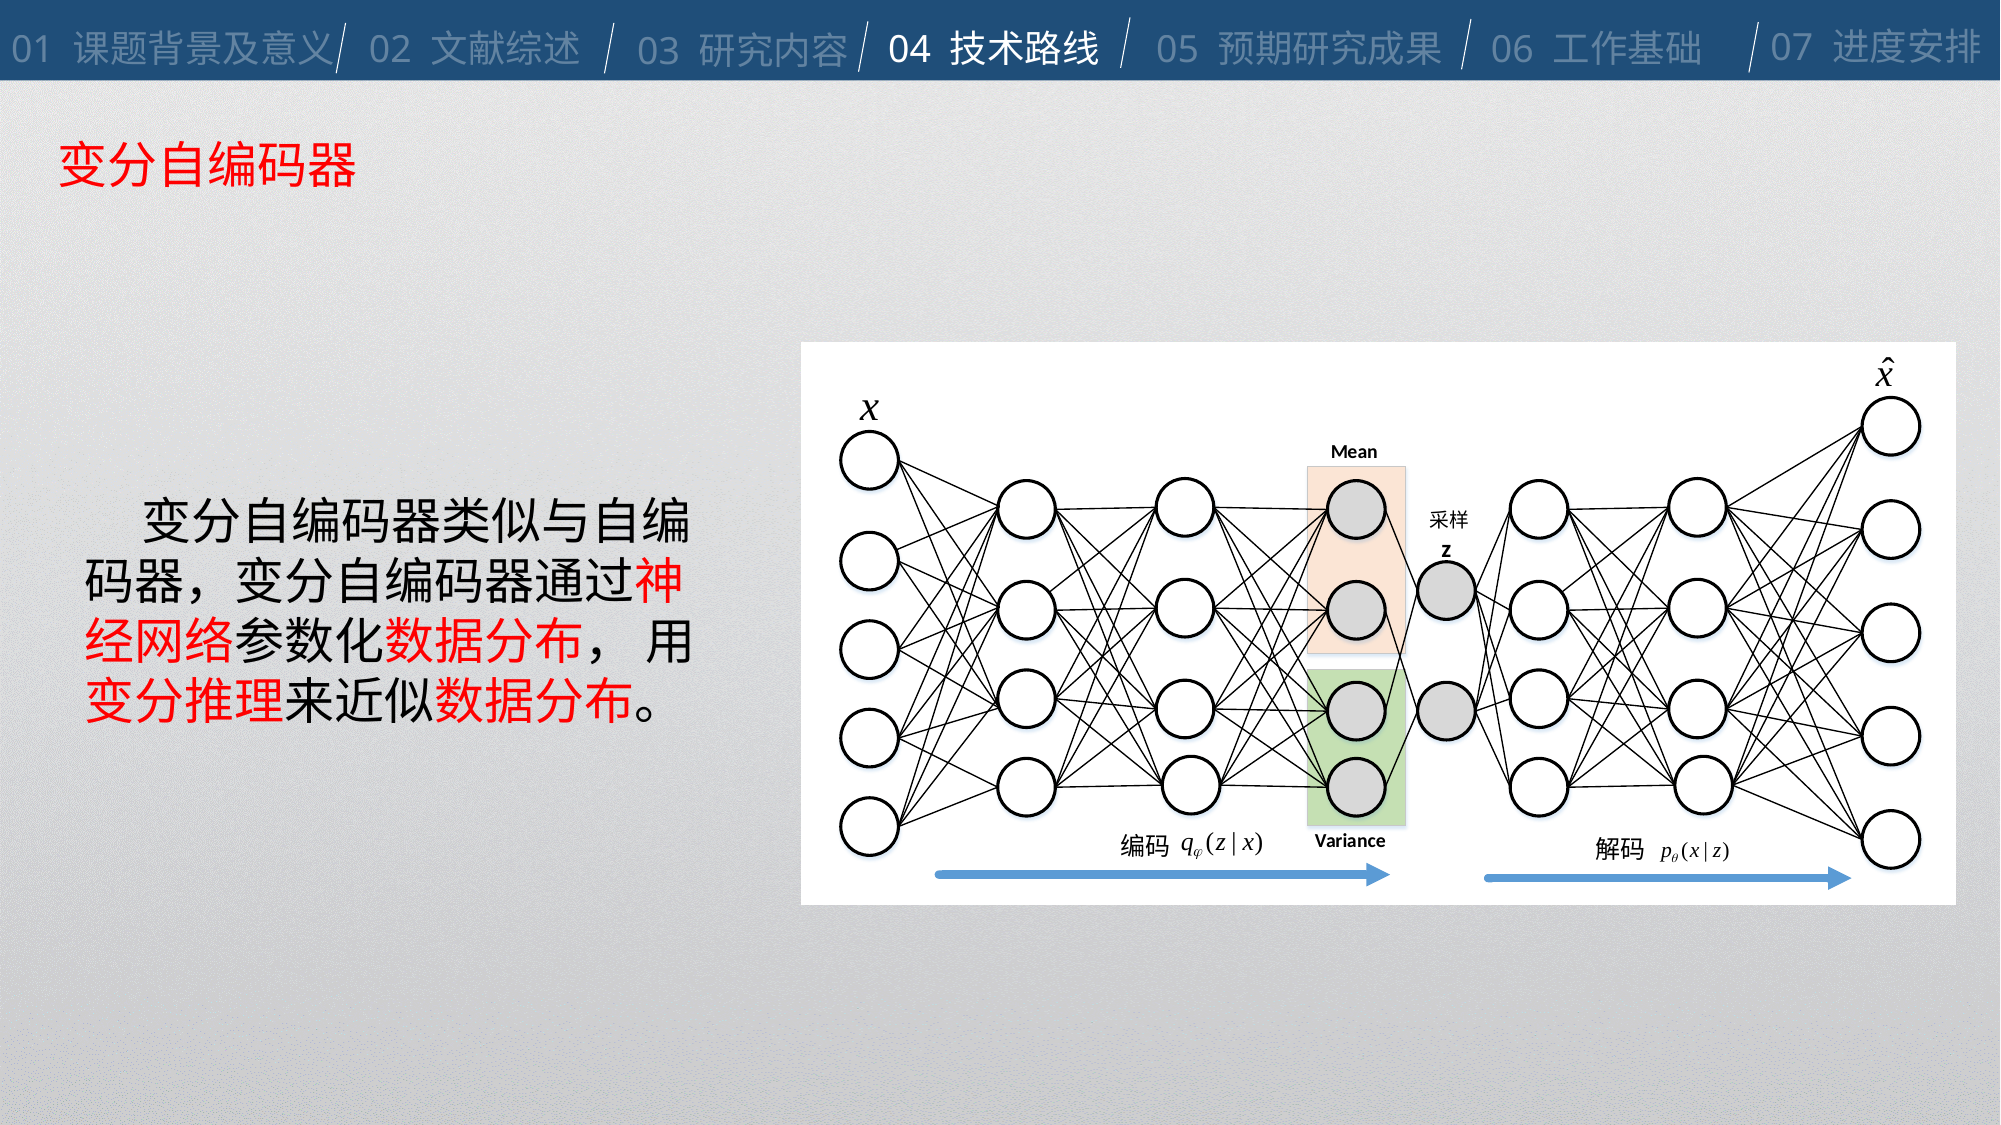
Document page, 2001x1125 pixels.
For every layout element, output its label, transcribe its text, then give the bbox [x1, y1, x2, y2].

text_box 变分自编码器类似与自编码器，变分自编码器通过神经网络参数化数据分布， 用变分推理来近似数据分布。 [69, 481, 743, 737]
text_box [604, 22, 614, 74]
text_box 05 预期研究成果 [1141, 17, 1458, 78]
text_box 03 研究内容 [622, 19, 864, 80]
text_box 04 技术路线 [873, 17, 1124, 78]
text_box 变分自编码器 [42, 126, 679, 201]
picture [0, 0, 2001, 1125]
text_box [336, 22, 346, 74]
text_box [1461, 18, 1471, 70]
text_box 02 文献综述 [354, 17, 596, 78]
text_box 07 进度安排 [1755, 15, 1997, 76]
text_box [1748, 21, 1759, 73]
text_box 06 工作基础 [1476, 17, 1718, 78]
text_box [858, 21, 868, 72]
text_box 01 课题背景及意义 [0, 17, 350, 78]
text_box [0, 0, 2000, 81]
text_box [801, 342, 1956, 905]
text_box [1120, 17, 1130, 68]
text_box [833, 349, 1927, 905]
